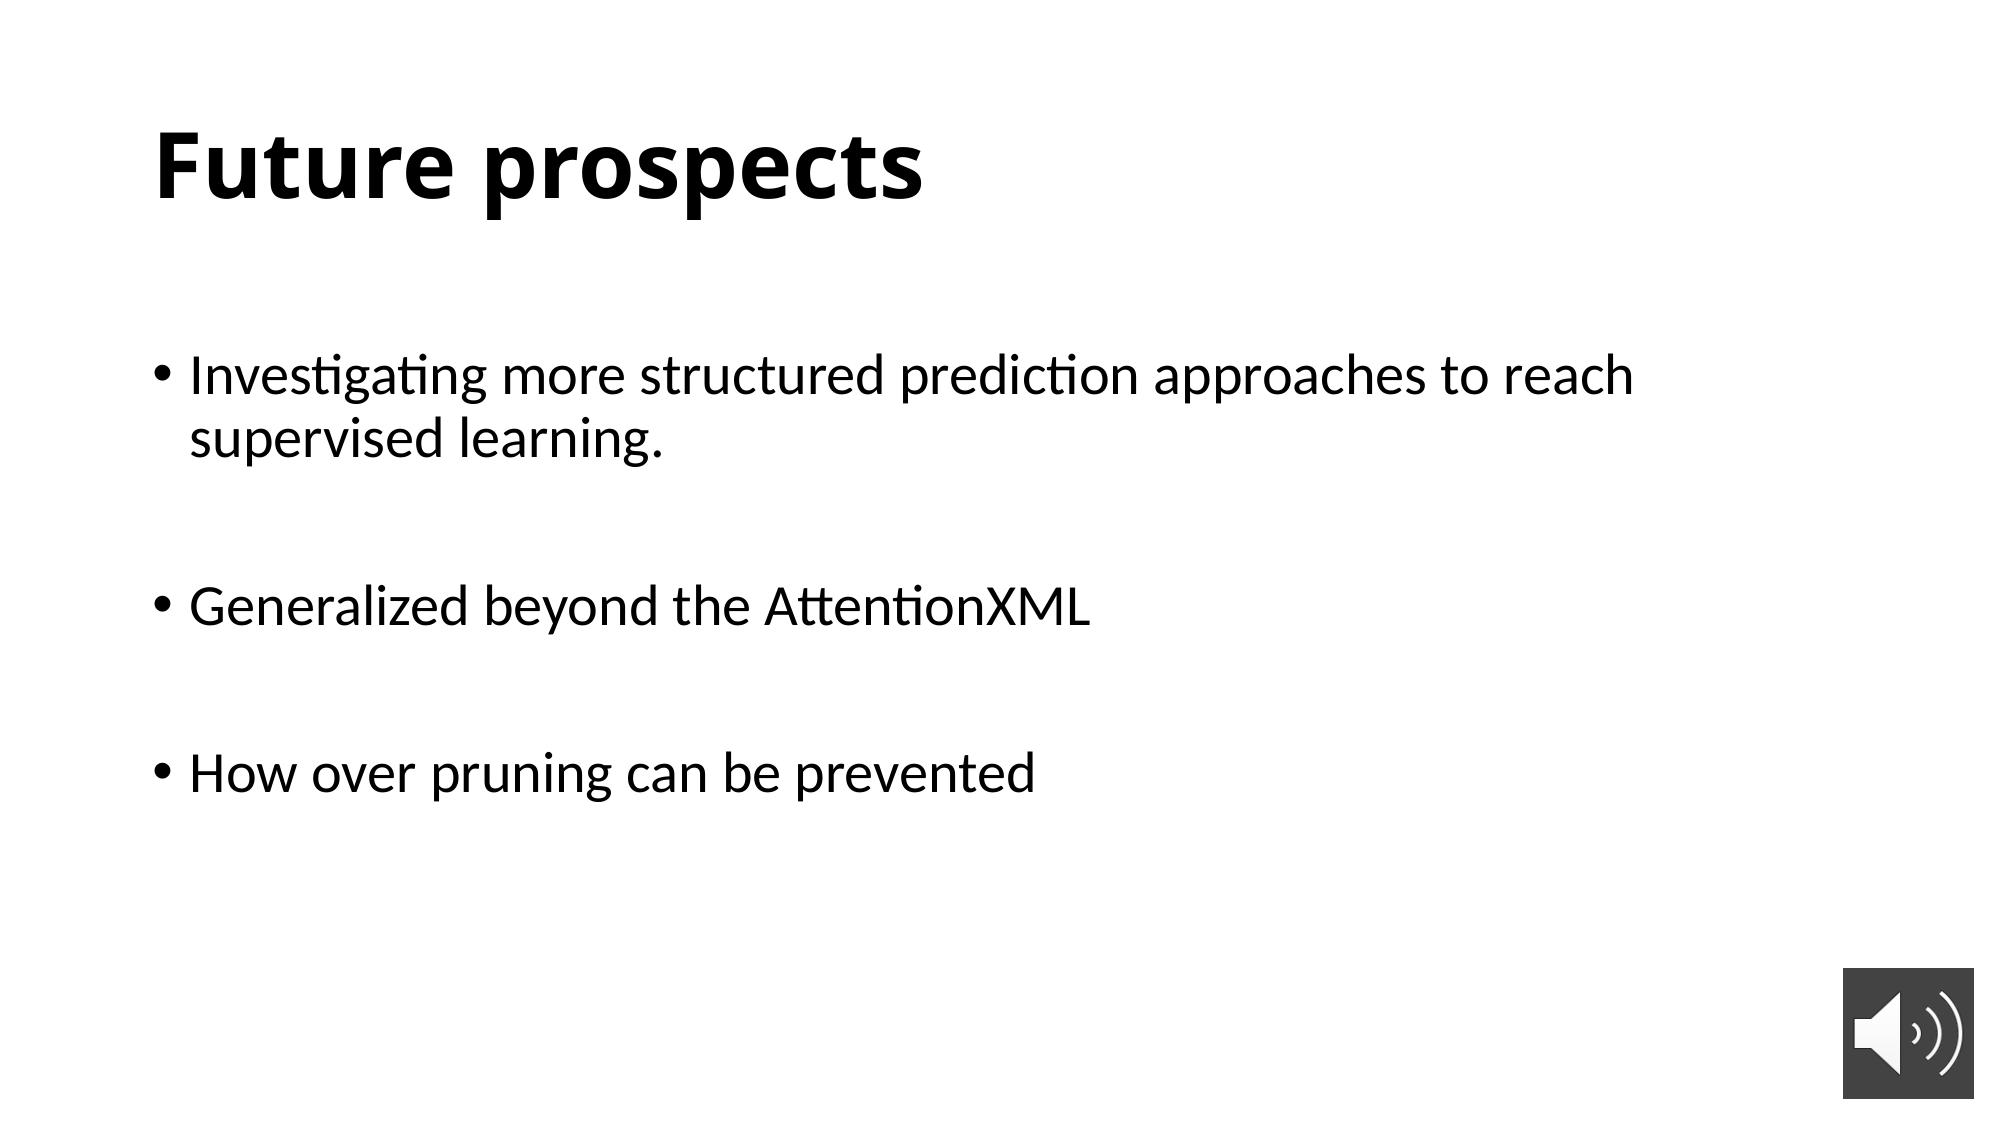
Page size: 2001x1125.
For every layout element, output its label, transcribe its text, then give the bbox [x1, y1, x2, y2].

list Investigating more structured prediction approaches to reach supervised learning. Generalized beyond the AttentionXML How over pruning can be prevented [137, 336, 1863, 1051]
title Future prospects [137, 59, 1863, 278]
picture [1841, 966, 1975, 1100]
